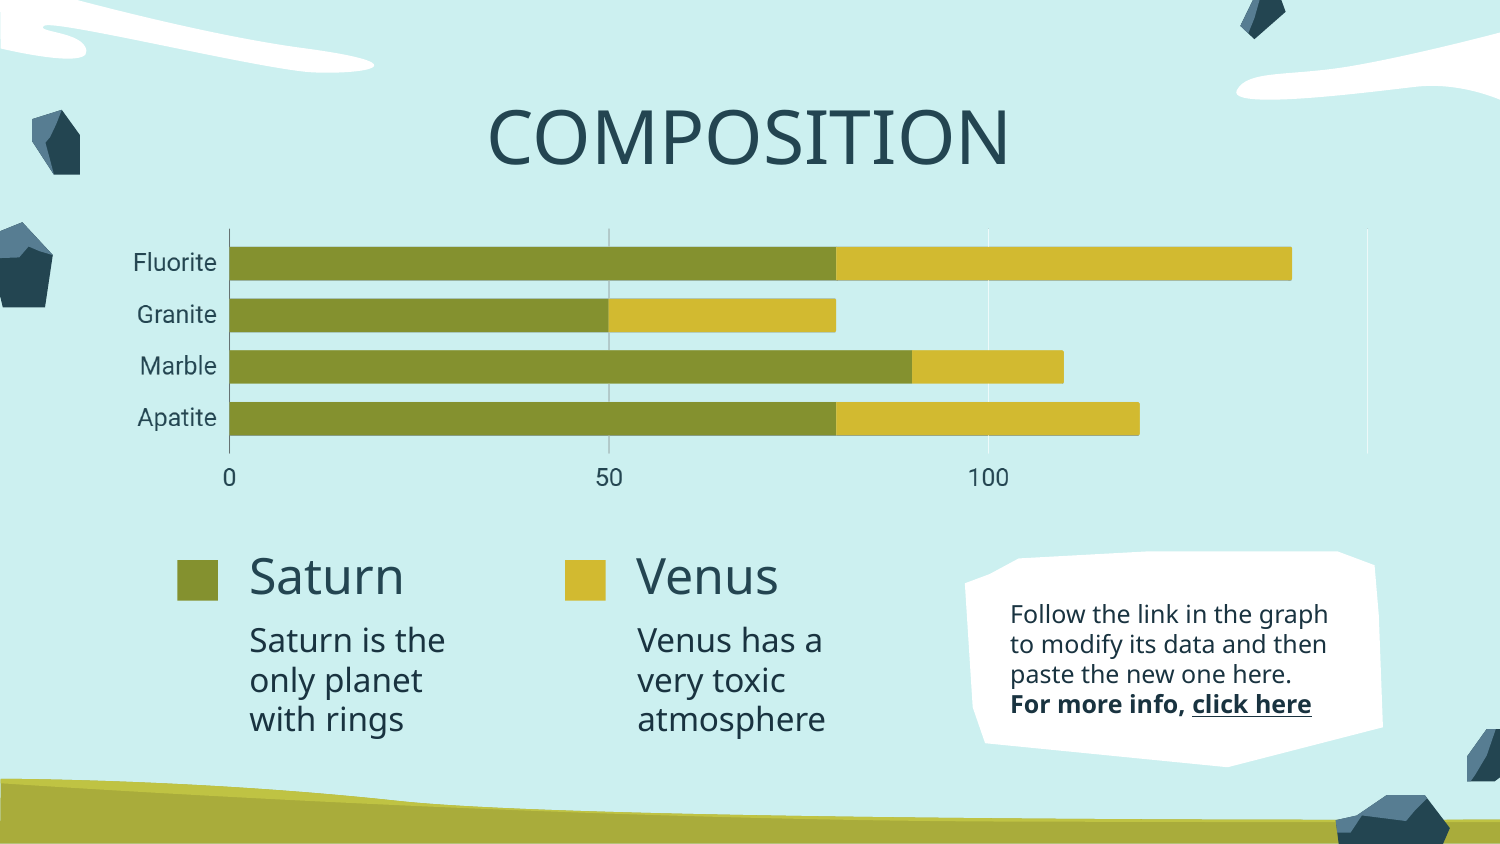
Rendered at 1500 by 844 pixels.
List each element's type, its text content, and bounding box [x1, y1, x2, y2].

picture [118, 214, 1383, 506]
text_box Venus [621, 529, 878, 606]
text_box Saturn [234, 529, 490, 603]
text_box [177, 560, 218, 601]
text_box [964, 551, 1383, 768]
text_box Venus has a very toxic atmosphere [622, 603, 894, 756]
title COMPOSITION [118, 74, 1382, 169]
text_box Follow the link in the graph to modify its data and then paste the new one here. For more info, click here [995, 583, 1353, 736]
text_box [565, 560, 606, 601]
text_box Saturn is the only planet with rings [234, 603, 506, 756]
